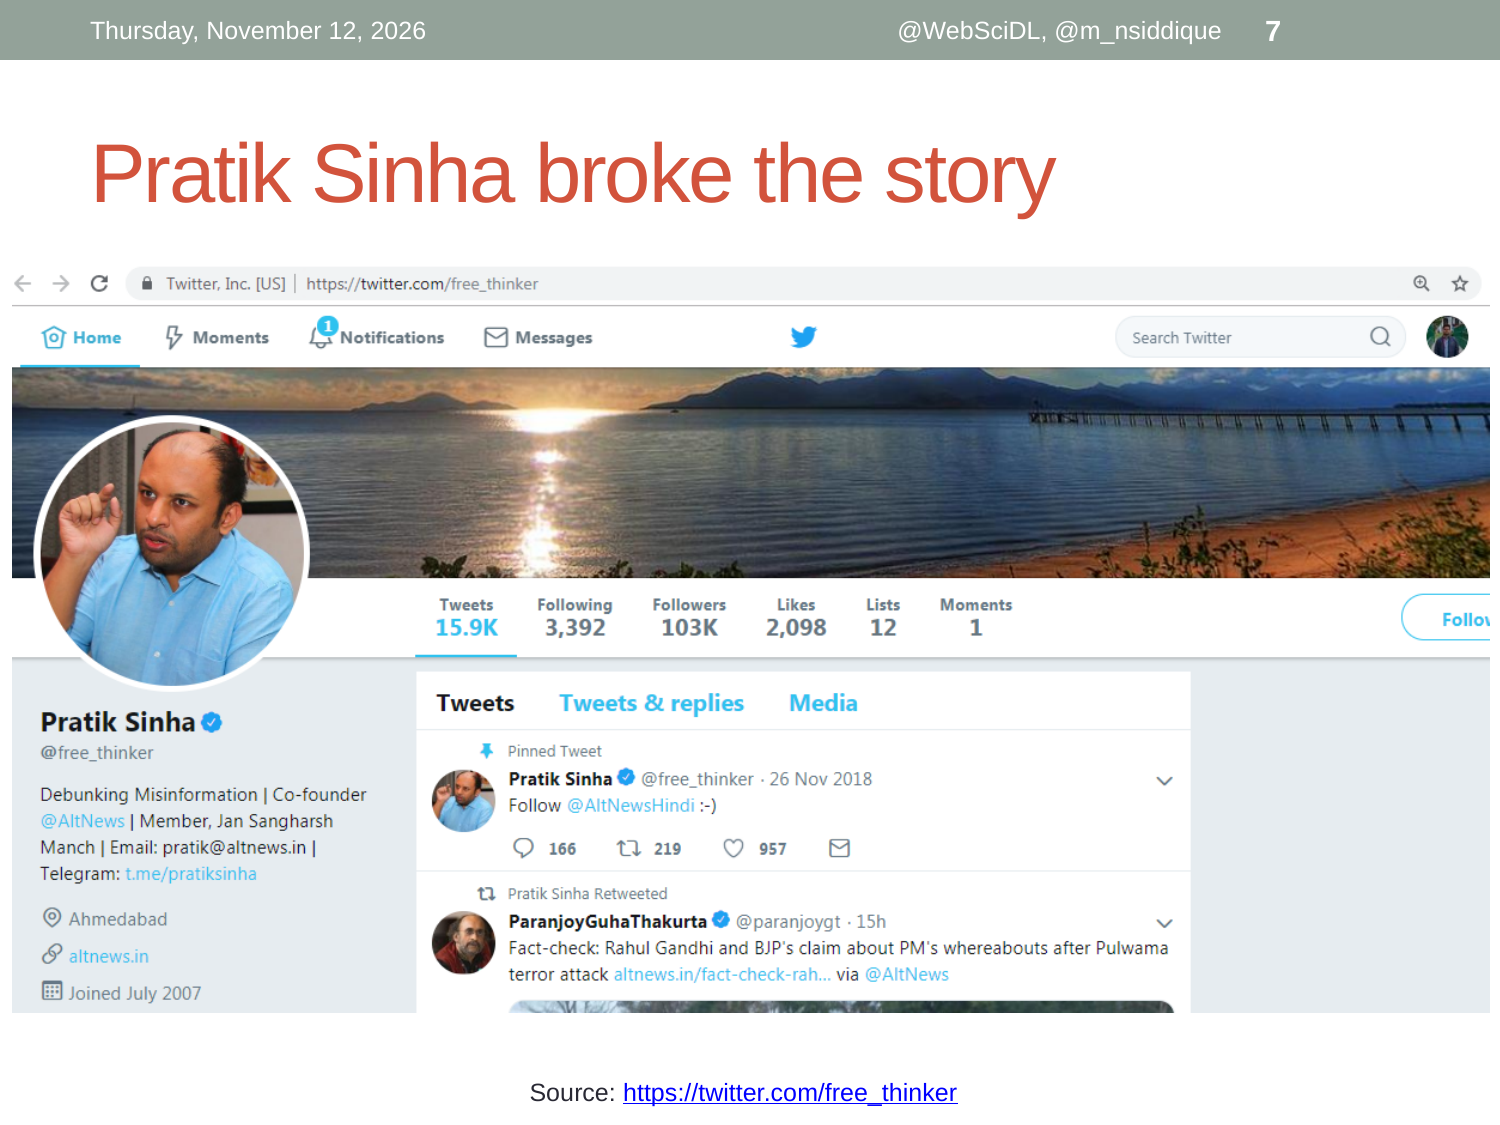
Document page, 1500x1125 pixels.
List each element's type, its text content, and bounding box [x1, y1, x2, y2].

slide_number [75, 3, 550, 57]
slide_number 7 [1250, 3, 1425, 57]
title Pratik Sinha broke the story [75, 87, 1425, 250]
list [12, 262, 1490, 1013]
text_box Source: https://twitter.com/free_thinker [12, 1069, 1475, 1125]
footer @WebSciDL, @m_nsiddique [562, 3, 1238, 57]
